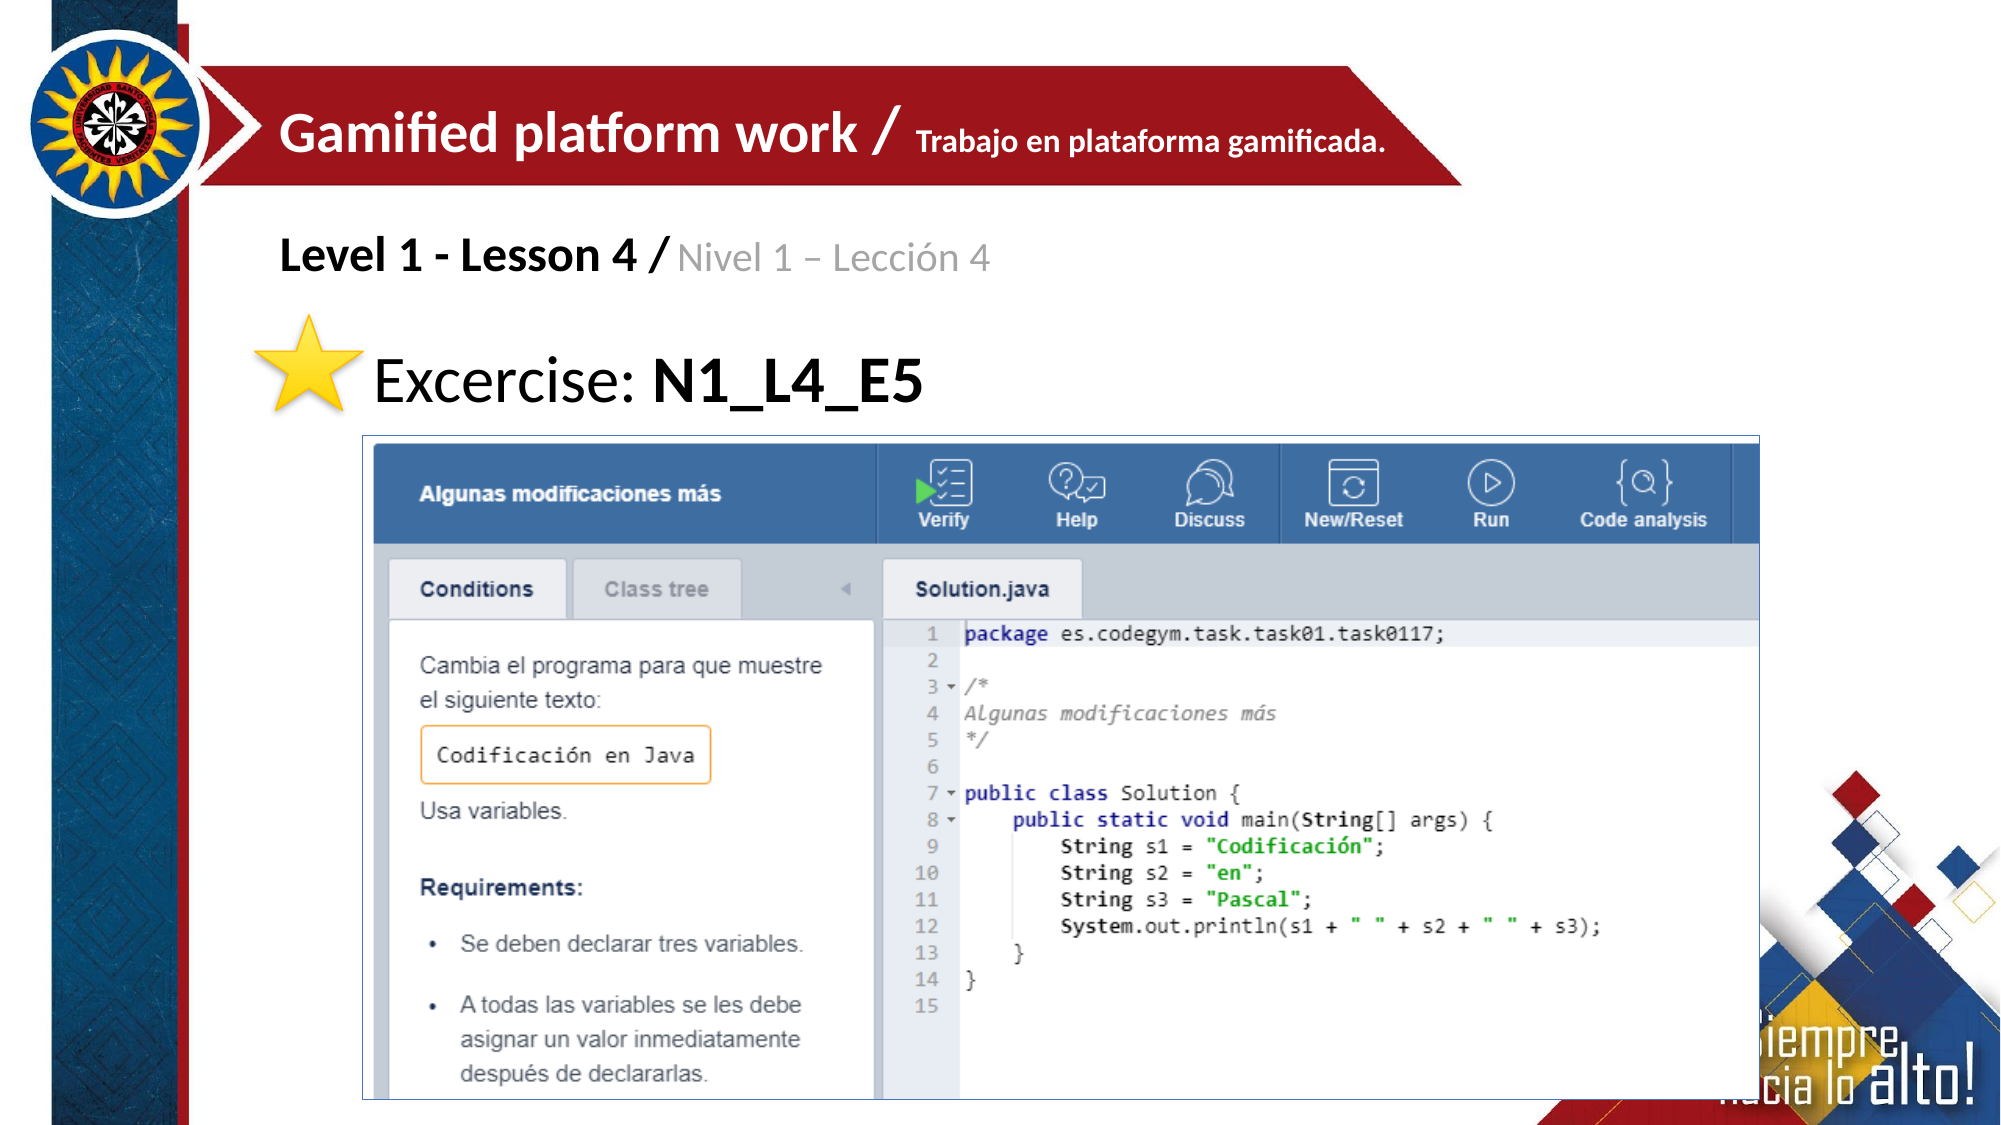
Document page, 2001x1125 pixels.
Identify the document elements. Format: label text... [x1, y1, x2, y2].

text_box [254, 314, 364, 411]
text_box Gamified platform work / Trabajo en plataforma gamificada. [264, 78, 1462, 173]
text_box Level 1 - Lesson 4 / Nivel 1 – Lección 4 [264, 213, 1839, 289]
text_box Excercise: N1_L4_E5 [327, 328, 972, 424]
picture [0, 0, 2001, 1125]
